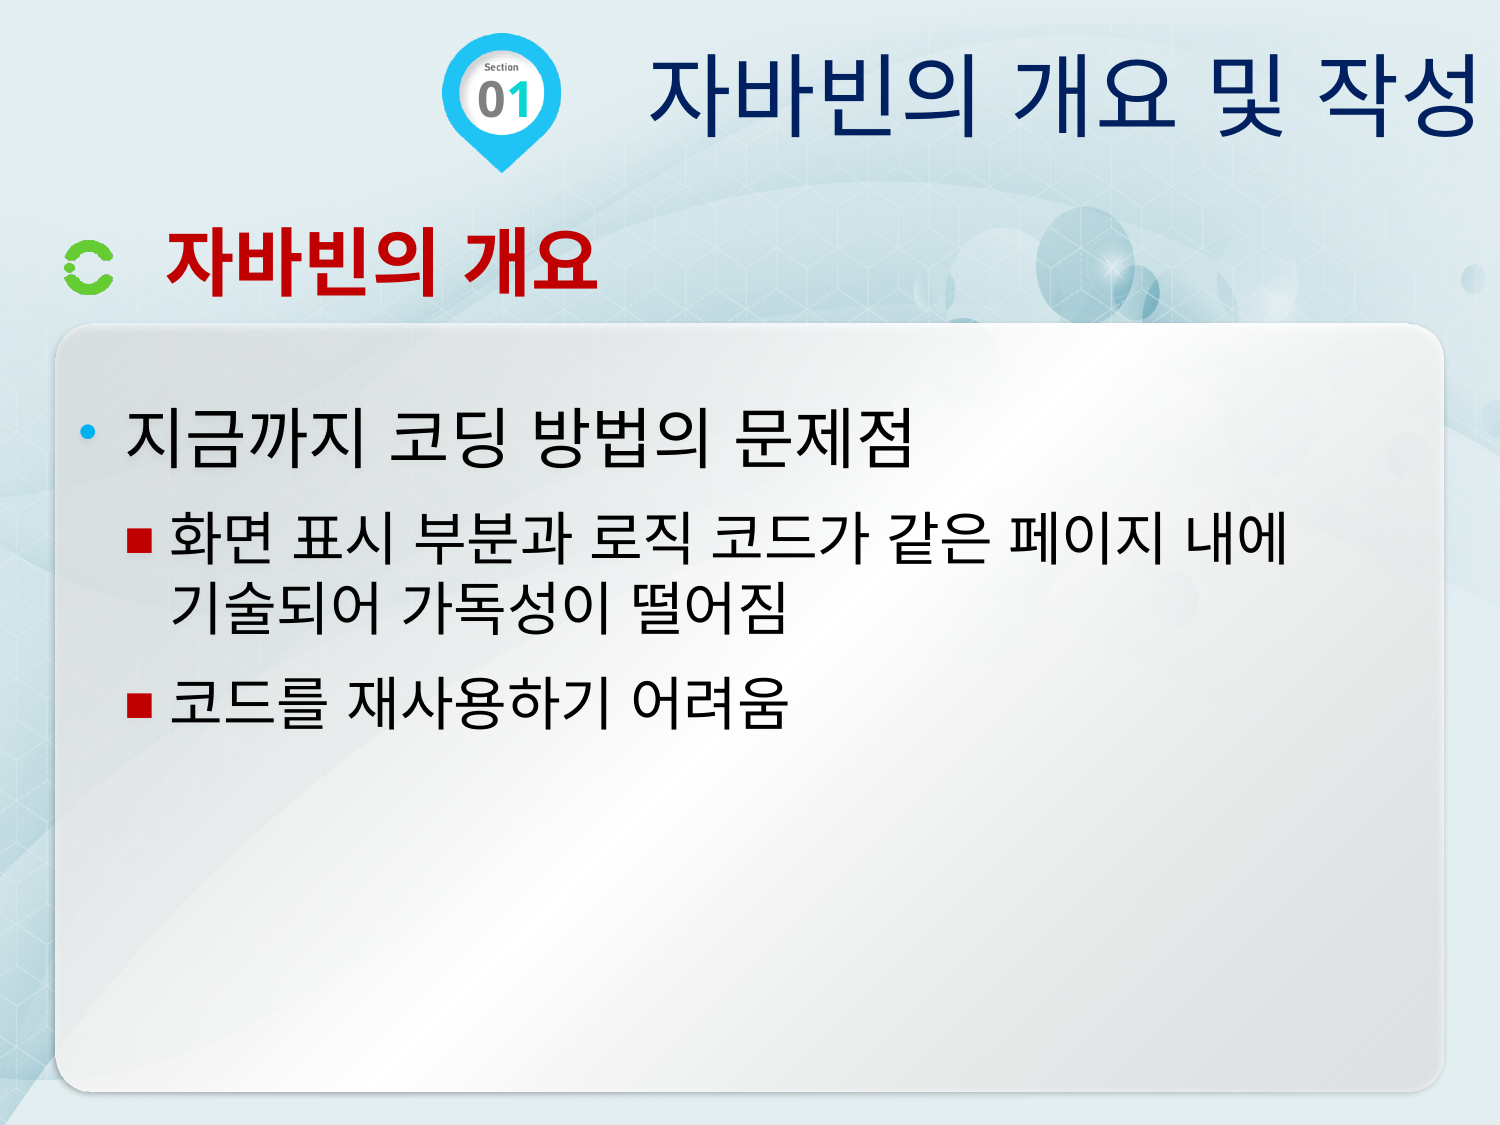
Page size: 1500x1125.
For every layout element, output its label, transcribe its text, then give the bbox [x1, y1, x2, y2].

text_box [442, 33, 562, 173]
text_box 지금까지 코딩 방법의 문제점 화면 표시 부분과 로직 코드가 같은 페이지 내에 기술되어 가독성이 떨어짐 코드를 재사용하기 어려움 [53, 321, 1446, 1094]
title 자바빈의 개요 및 작성 [0, 0, 1500, 188]
picture [64, 240, 113, 295]
text_box 자바빈의 개요 [151, 208, 637, 313]
